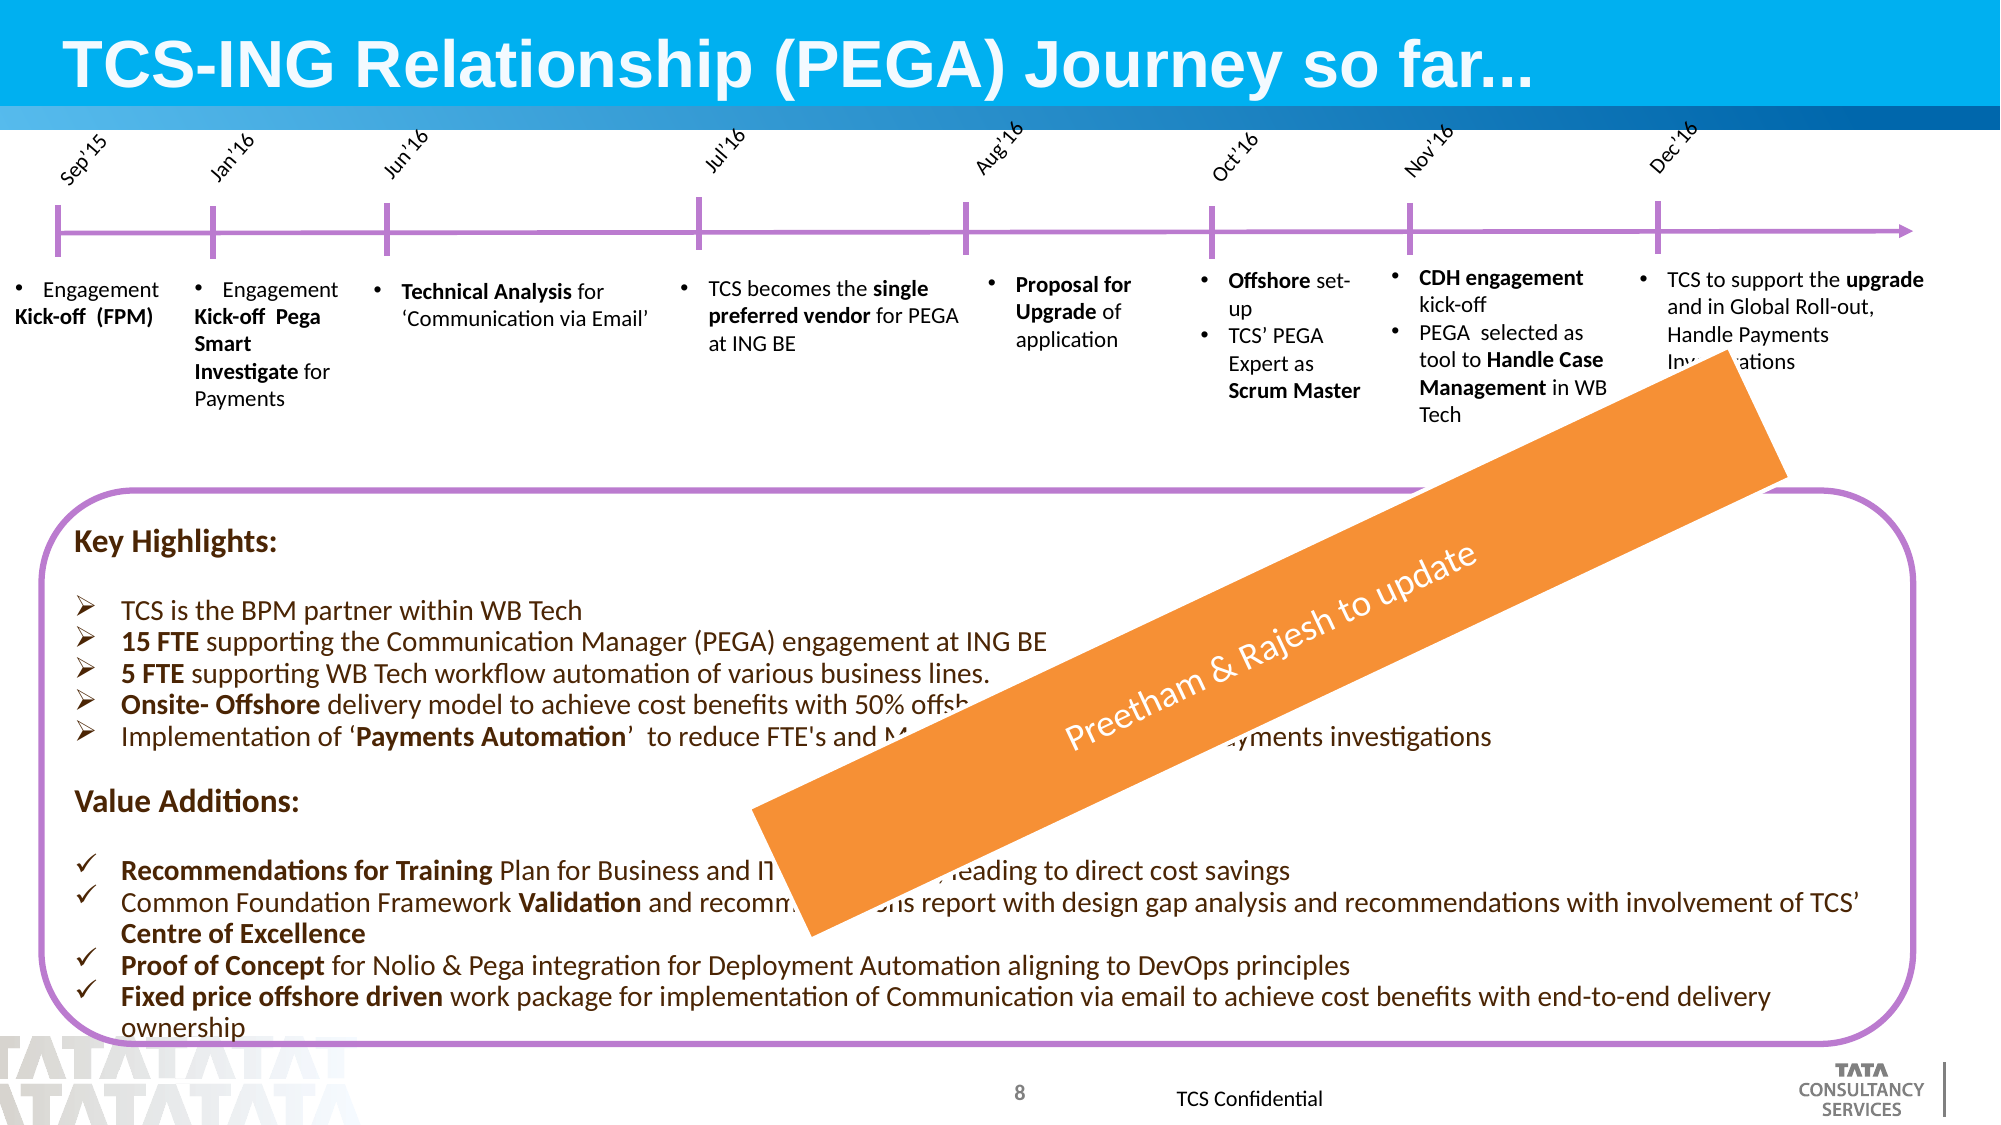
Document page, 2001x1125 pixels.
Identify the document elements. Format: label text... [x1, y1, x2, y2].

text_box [1663, 230, 1914, 234]
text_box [62, 230, 208, 234]
text_box Oct’16 [1184, 103, 1283, 209]
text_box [1415, 230, 1653, 234]
text_box Jul’16 [674, 96, 773, 203]
text_box CDH engagement kick-off PEGA selected as tool to Handle Case Management in WB Tech [1385, 256, 1620, 461]
text_box Jun’16 [355, 100, 454, 206]
text_box TCS to support the upgrade and in Global Roll-out, Handle Payments Investigations [1633, 258, 1948, 408]
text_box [1217, 230, 1405, 234]
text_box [391, 230, 694, 234]
text_box TCS becomes the single preferred vendor for PEGA at ING BE [674, 267, 989, 390]
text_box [218, 230, 382, 234]
text_box Preetham & Rajesh to update [746, 344, 1793, 942]
title TCS-ING Relationship (PEGA) Journey so far... [0, 0, 2000, 106]
text_box Offshore set-up TCS’ PEGA Expert as Scrum Master [1194, 259, 1378, 409]
text_box Engagement Kick-off (FPM) [9, 268, 182, 363]
text_box Nov’16 [1378, 97, 1478, 203]
text_box Dec’16 [1623, 93, 1722, 200]
text_box Engagement Kick-off Pega Smart Investigate for Payments [188, 268, 362, 445]
text_box Aug’16 [948, 94, 1047, 201]
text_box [971, 230, 1207, 234]
text_box Proposal for Upgrade of application [981, 263, 1170, 386]
text_box Sep’15 [33, 106, 132, 212]
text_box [704, 230, 961, 234]
text_box Technical Analysis for ‘Communication via Email’ [367, 270, 674, 338]
text_box Key Highlights: TCS is the BPM partner within WB Tech 15 FTE supporting the Communication Manager (PEGA) engagement at ING BE 5 FTE supporting WB Tech workflow automation of various business lines. Onsite- Offshore delivery model to achieve cost benefits with 50% offshore leverage as of date Implementation of ‘Payments Automation’ to reduce FTE's and Manual errors for handling payments investigations Value Additions: Recommendations for Training Plan for Business and IT teams in ING, leading to direct cost savings Common Foundation Framework Validation and recommendations report with design gap analysis and recommendations with involvement of TCS’ Centre of Excellence Proof of Concept for Nolio & Pega integration for Deployment Automation aligning to DevOps principles Fixed price offshore driven work package for implementation of Communication via email to achieve cost benefits with end-to-end delivery ownership [39, 488, 1916, 1047]
text_box Jan’16 [181, 104, 281, 210]
